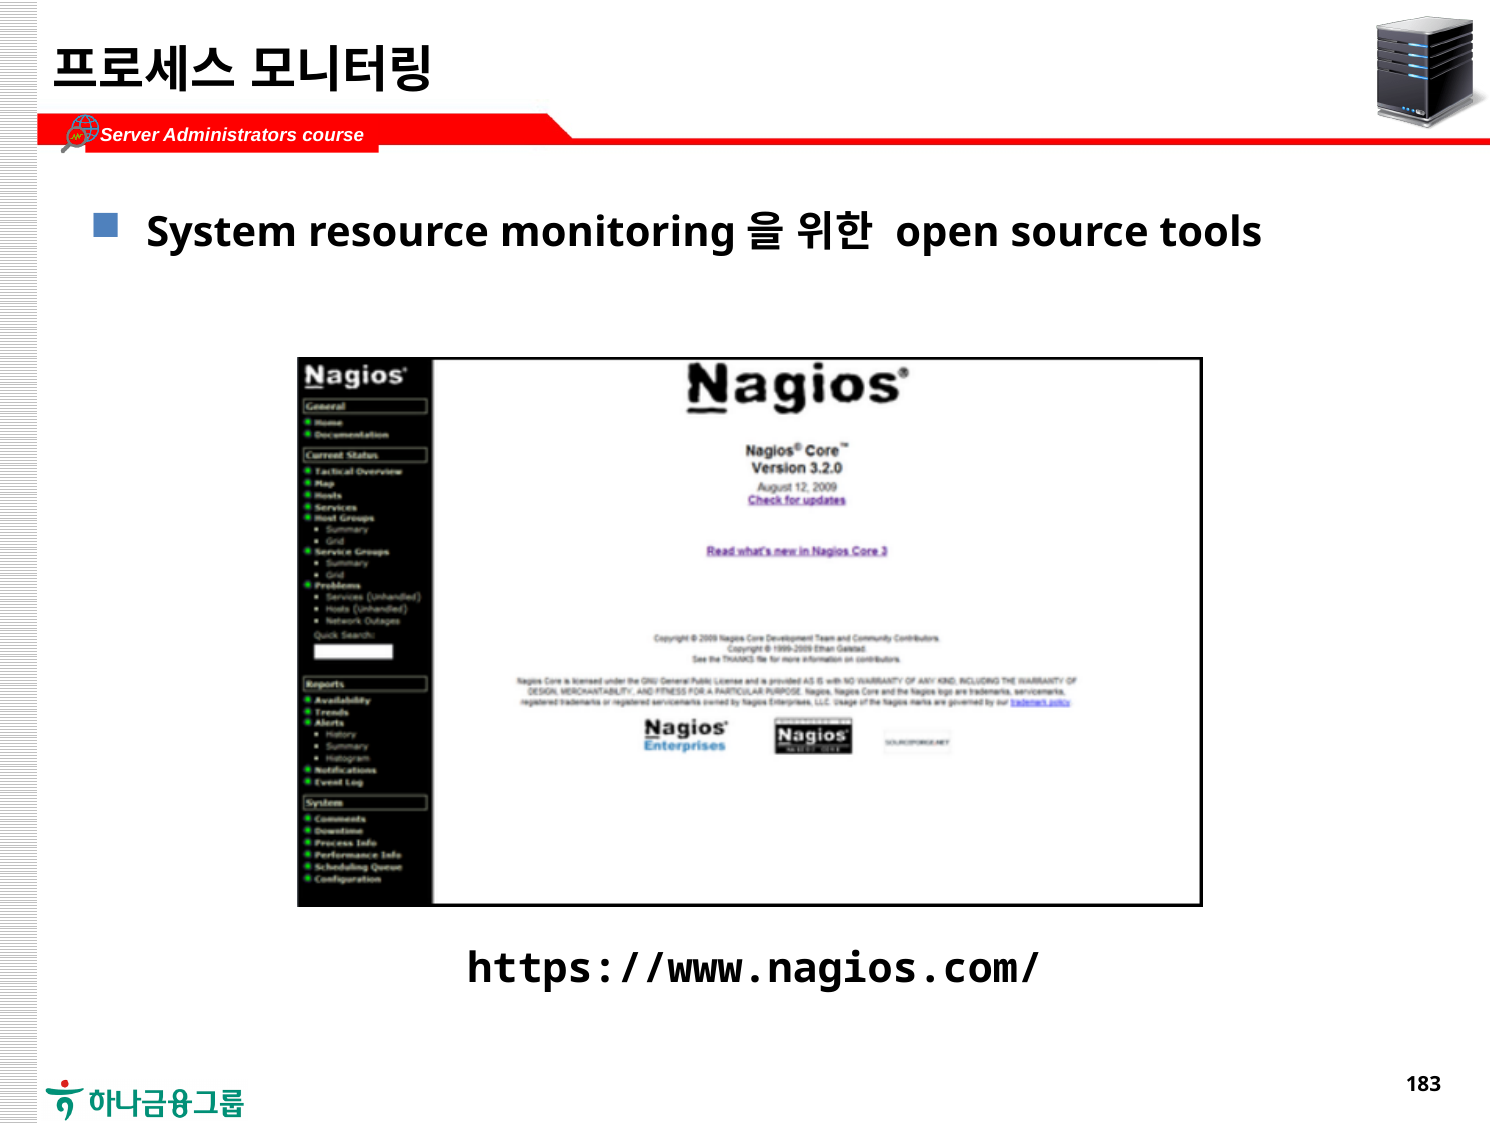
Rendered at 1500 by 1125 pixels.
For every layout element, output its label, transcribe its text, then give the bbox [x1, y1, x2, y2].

list System resource monitoring을 위한 open source tools [75, 172, 1436, 1038]
text_box https://www.nagios.com/ [452, 933, 1058, 999]
picture [297, 357, 1203, 907]
picture [41, 1079, 248, 1121]
picture [38, 7, 1495, 167]
title 프로세스 모니터링 [37, 22, 1425, 113]
